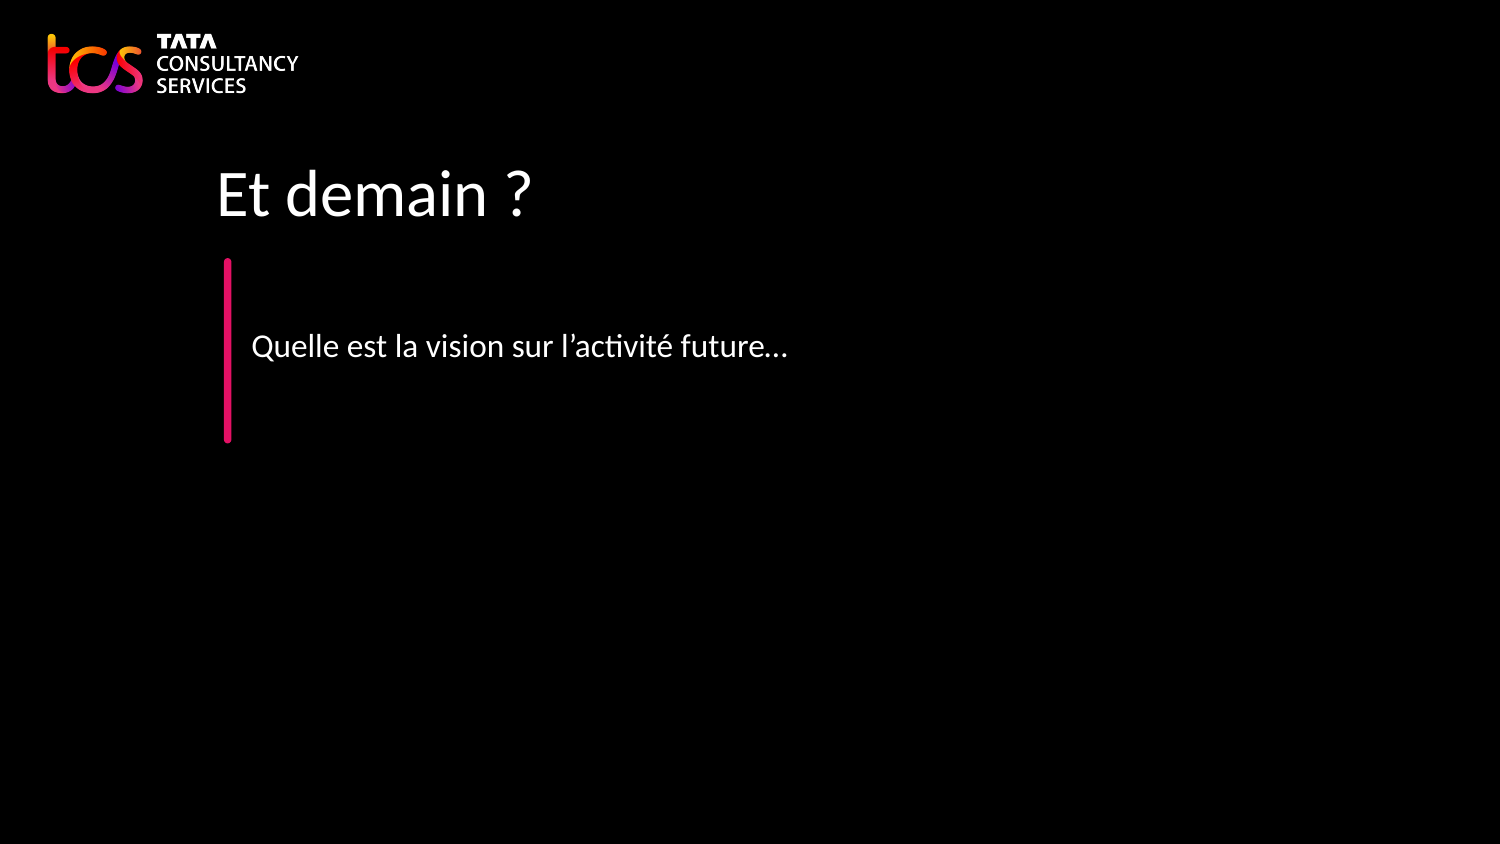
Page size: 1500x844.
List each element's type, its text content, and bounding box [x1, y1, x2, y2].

picture [47, 30, 301, 100]
text_box Et demain ? [201, 142, 810, 238]
text_box Quelle est la vision sur l’activité future… [236, 317, 810, 372]
text_box [223, 258, 232, 444]
